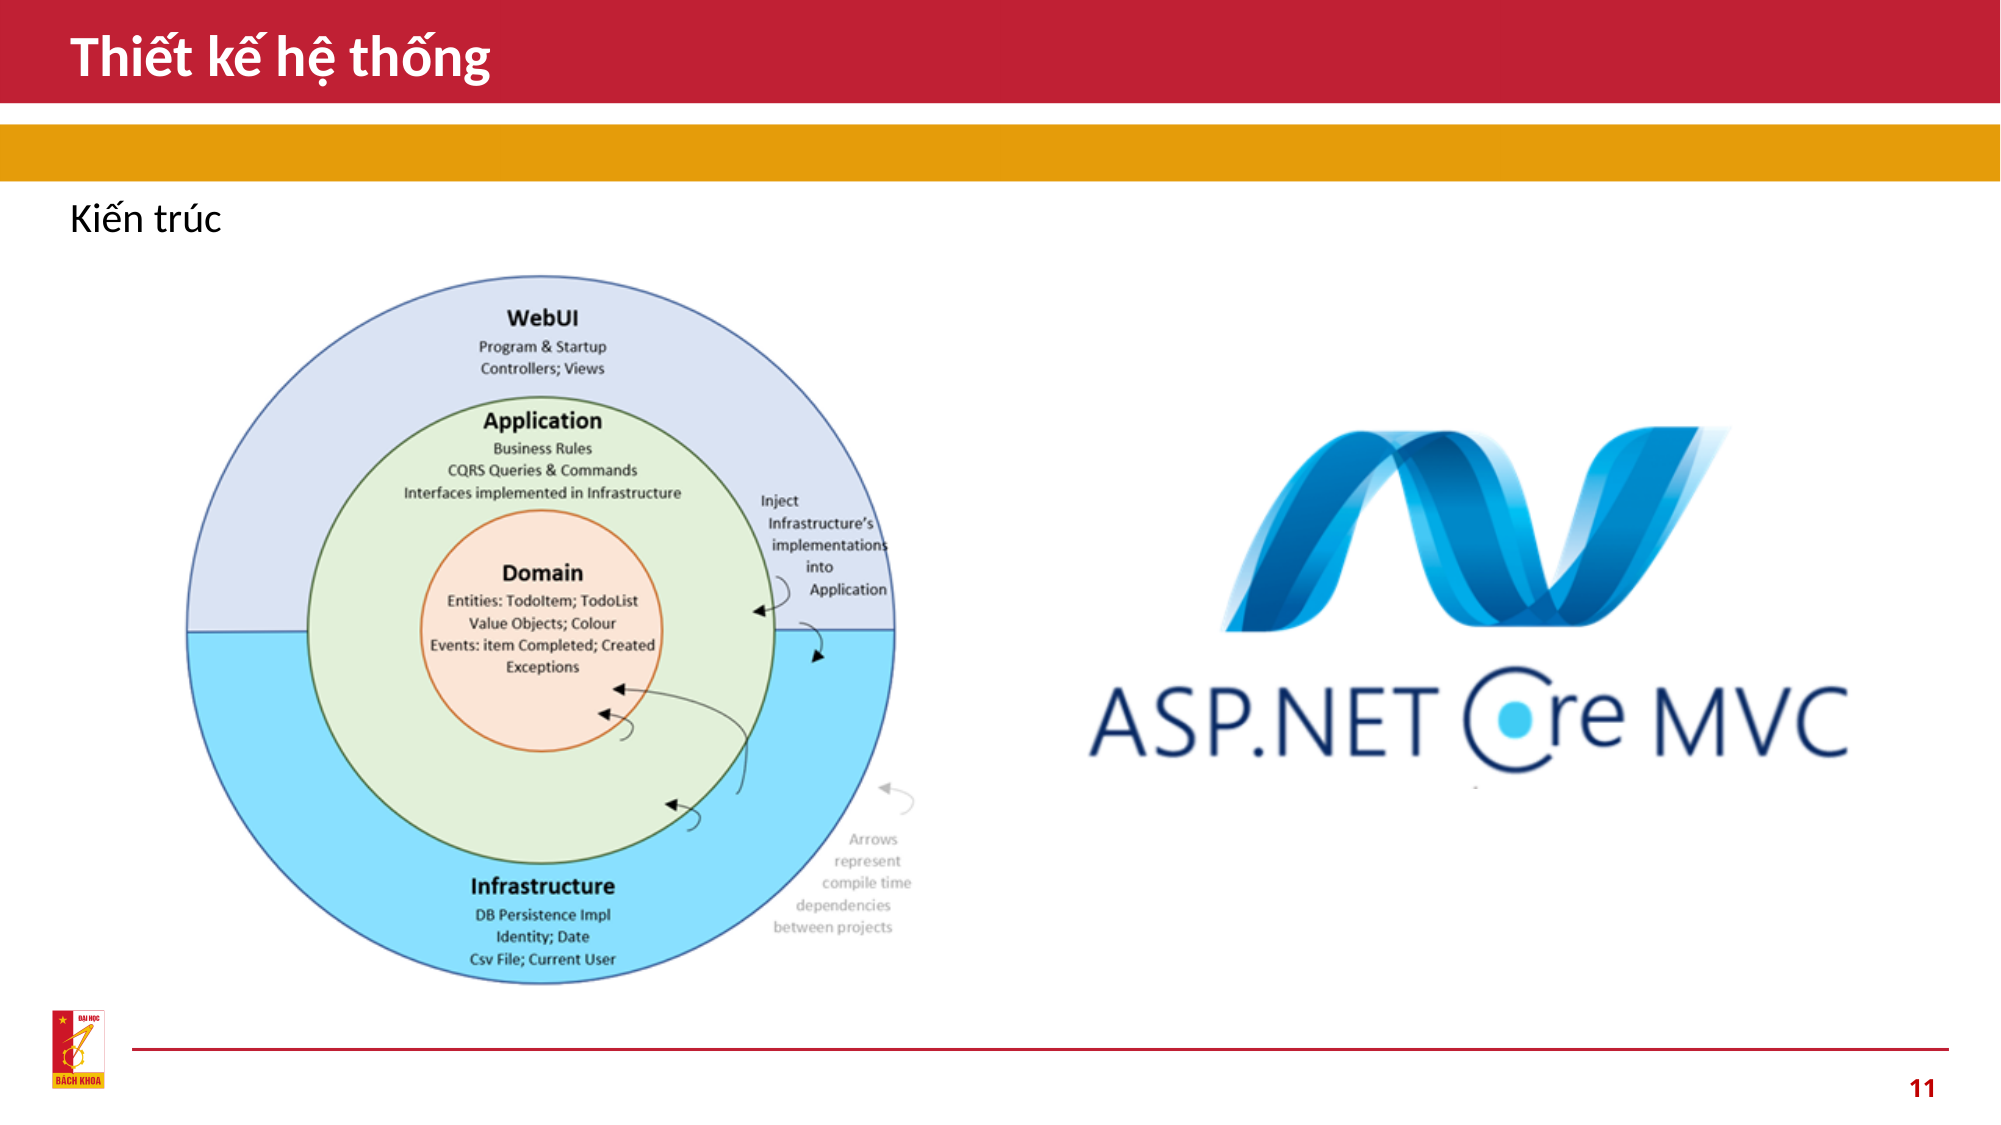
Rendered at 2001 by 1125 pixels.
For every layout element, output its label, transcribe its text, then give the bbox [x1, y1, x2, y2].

title Thiết kế hệ thống [55, 18, 1945, 90]
picture [0, 0, 2001, 1125]
slide_number 11 [1502, 1065, 1953, 1125]
text_box Kiến trúc [55, 183, 488, 249]
